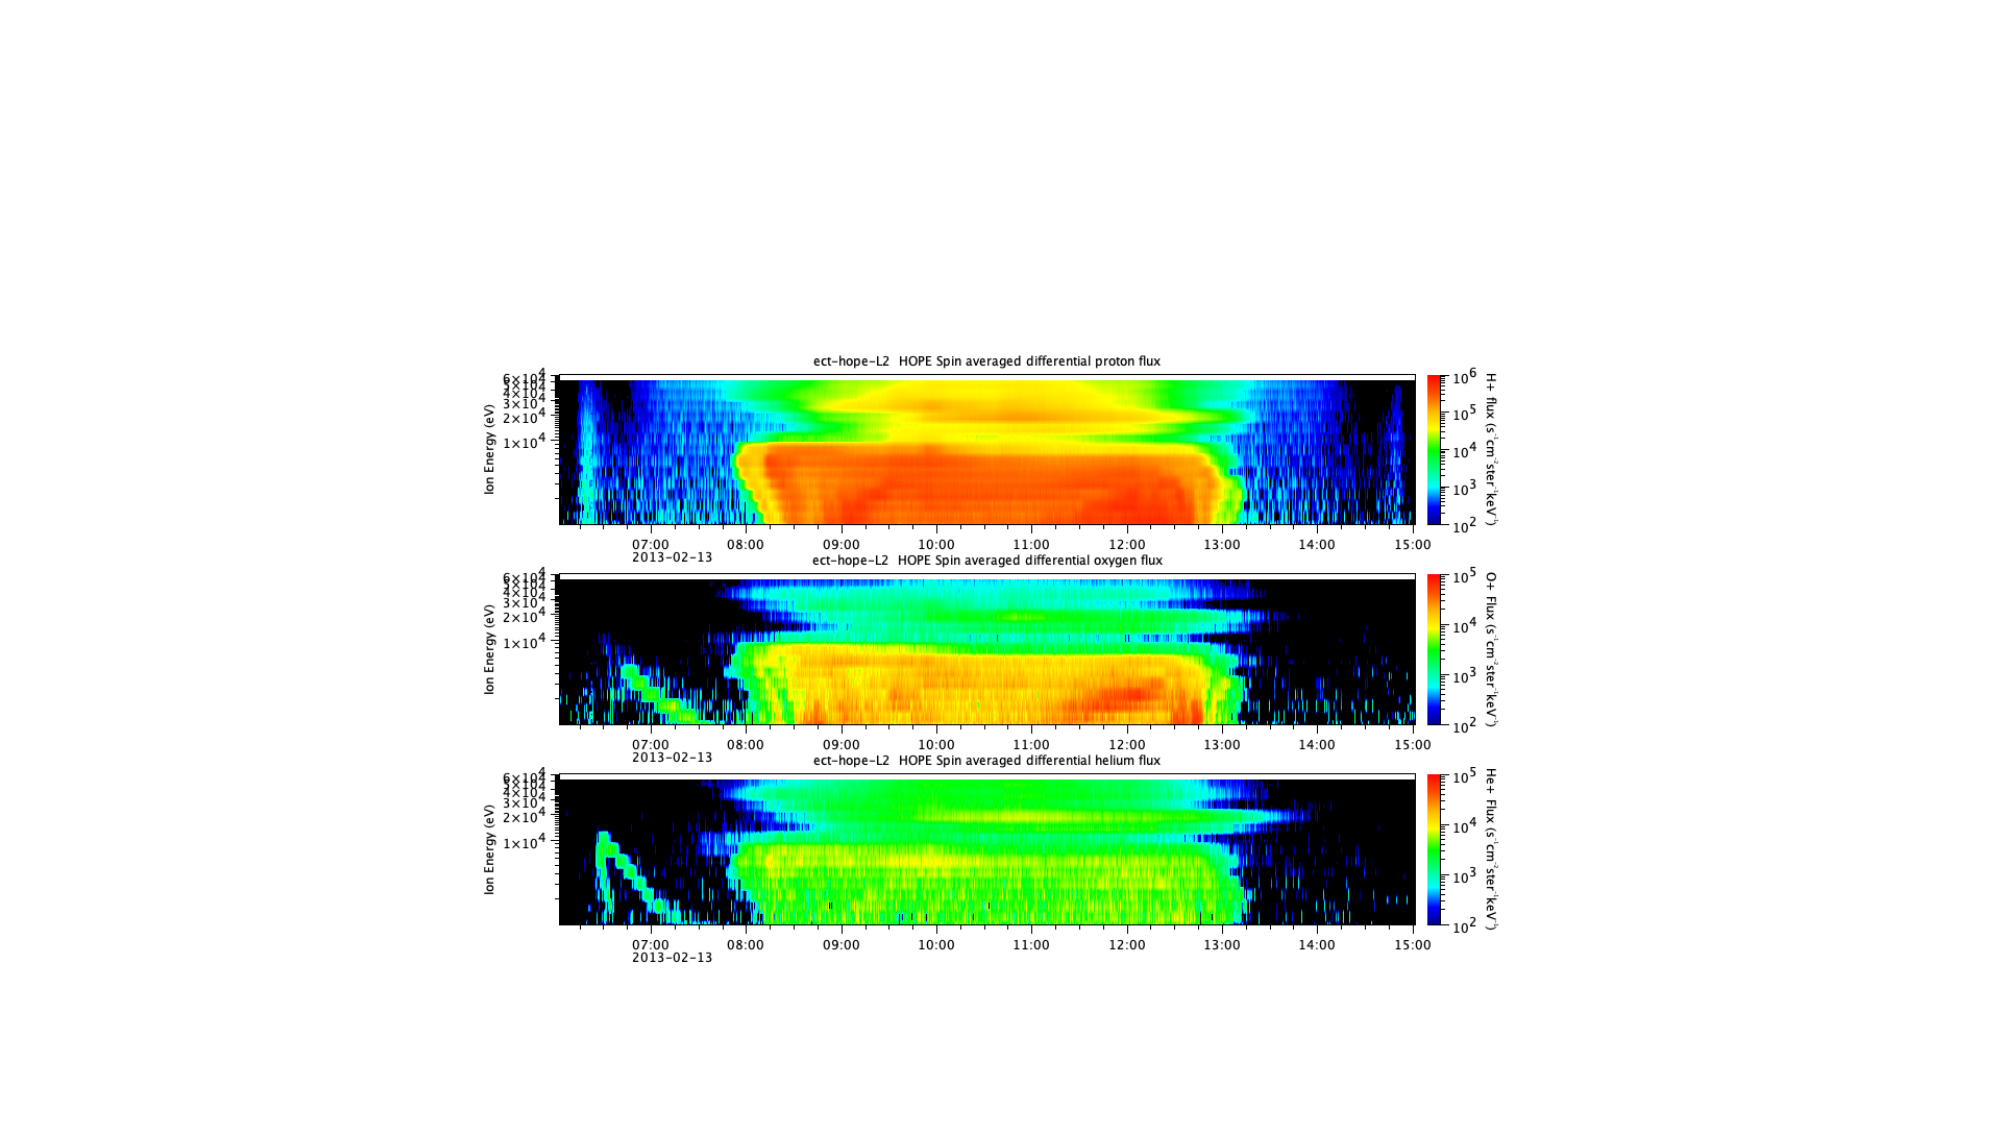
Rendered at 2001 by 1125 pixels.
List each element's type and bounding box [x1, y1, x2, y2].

list [460, 325, 1540, 988]
